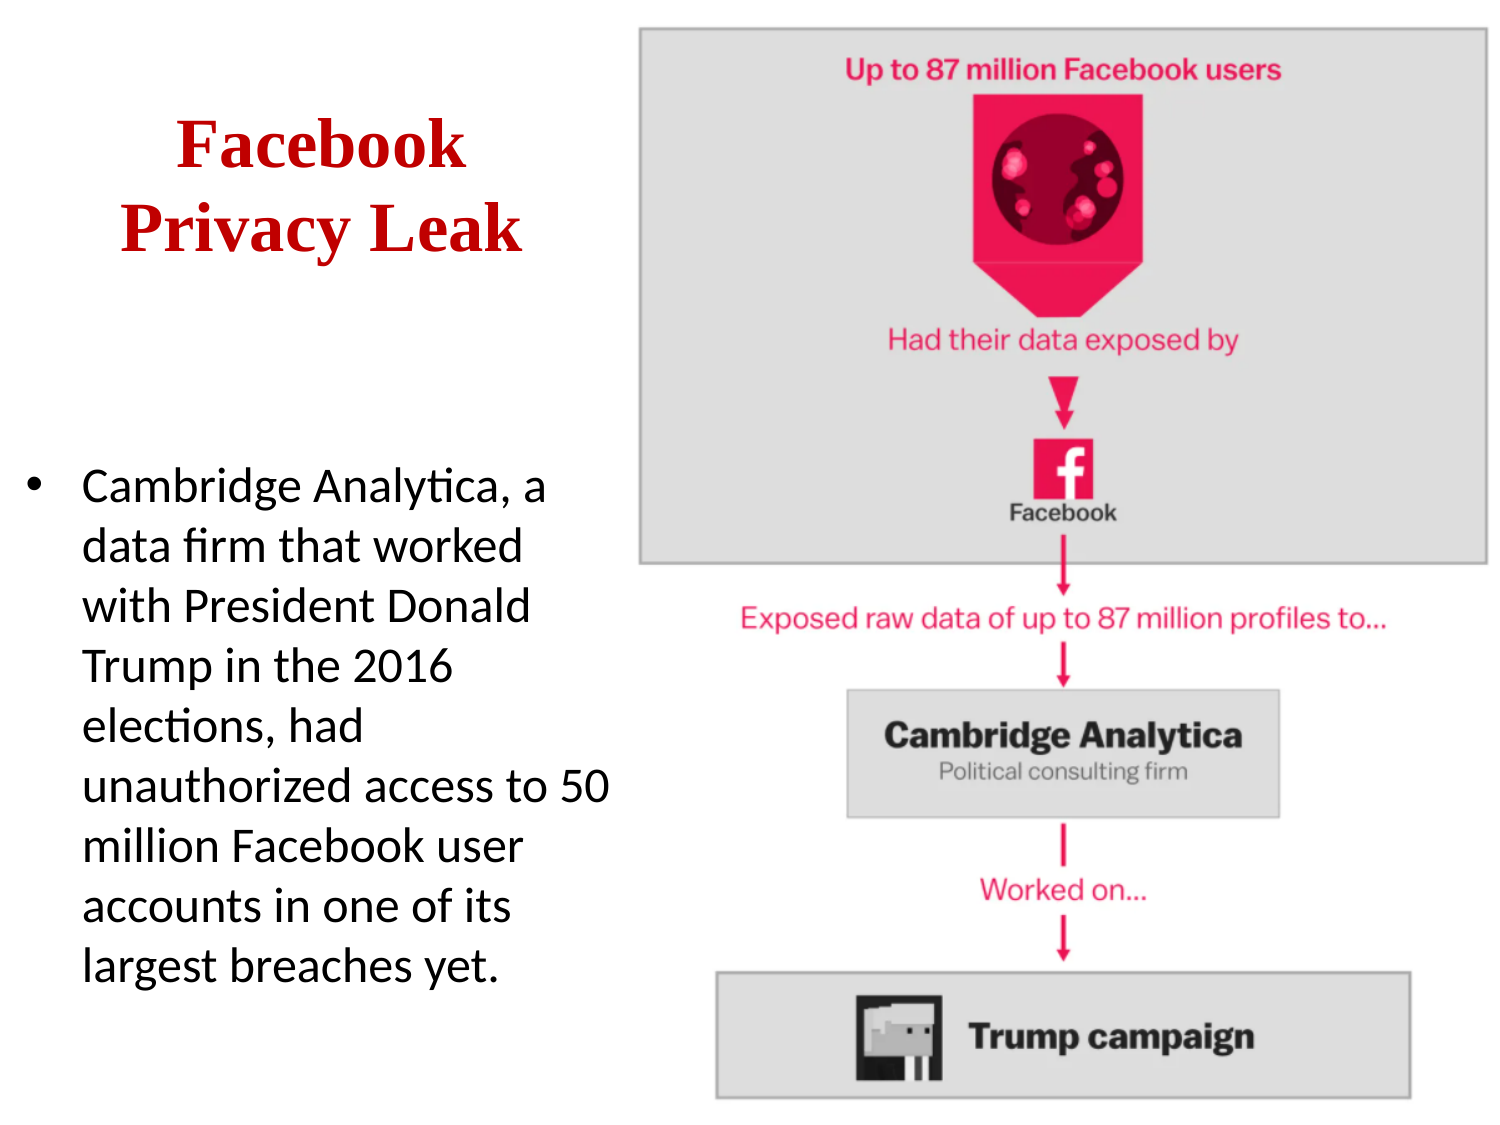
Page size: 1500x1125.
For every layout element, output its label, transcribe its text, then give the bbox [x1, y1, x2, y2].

list Cambridge Analytica, a data firm that worked with President Donald Trump in the 2016 elections, had unauthorized access to 50 million Facebook user accounts in one of its largest breaches yet. [10, 445, 630, 1094]
picture [635, 20, 1490, 1104]
title Facebook Privacy Leak [53, 87, 591, 275]
